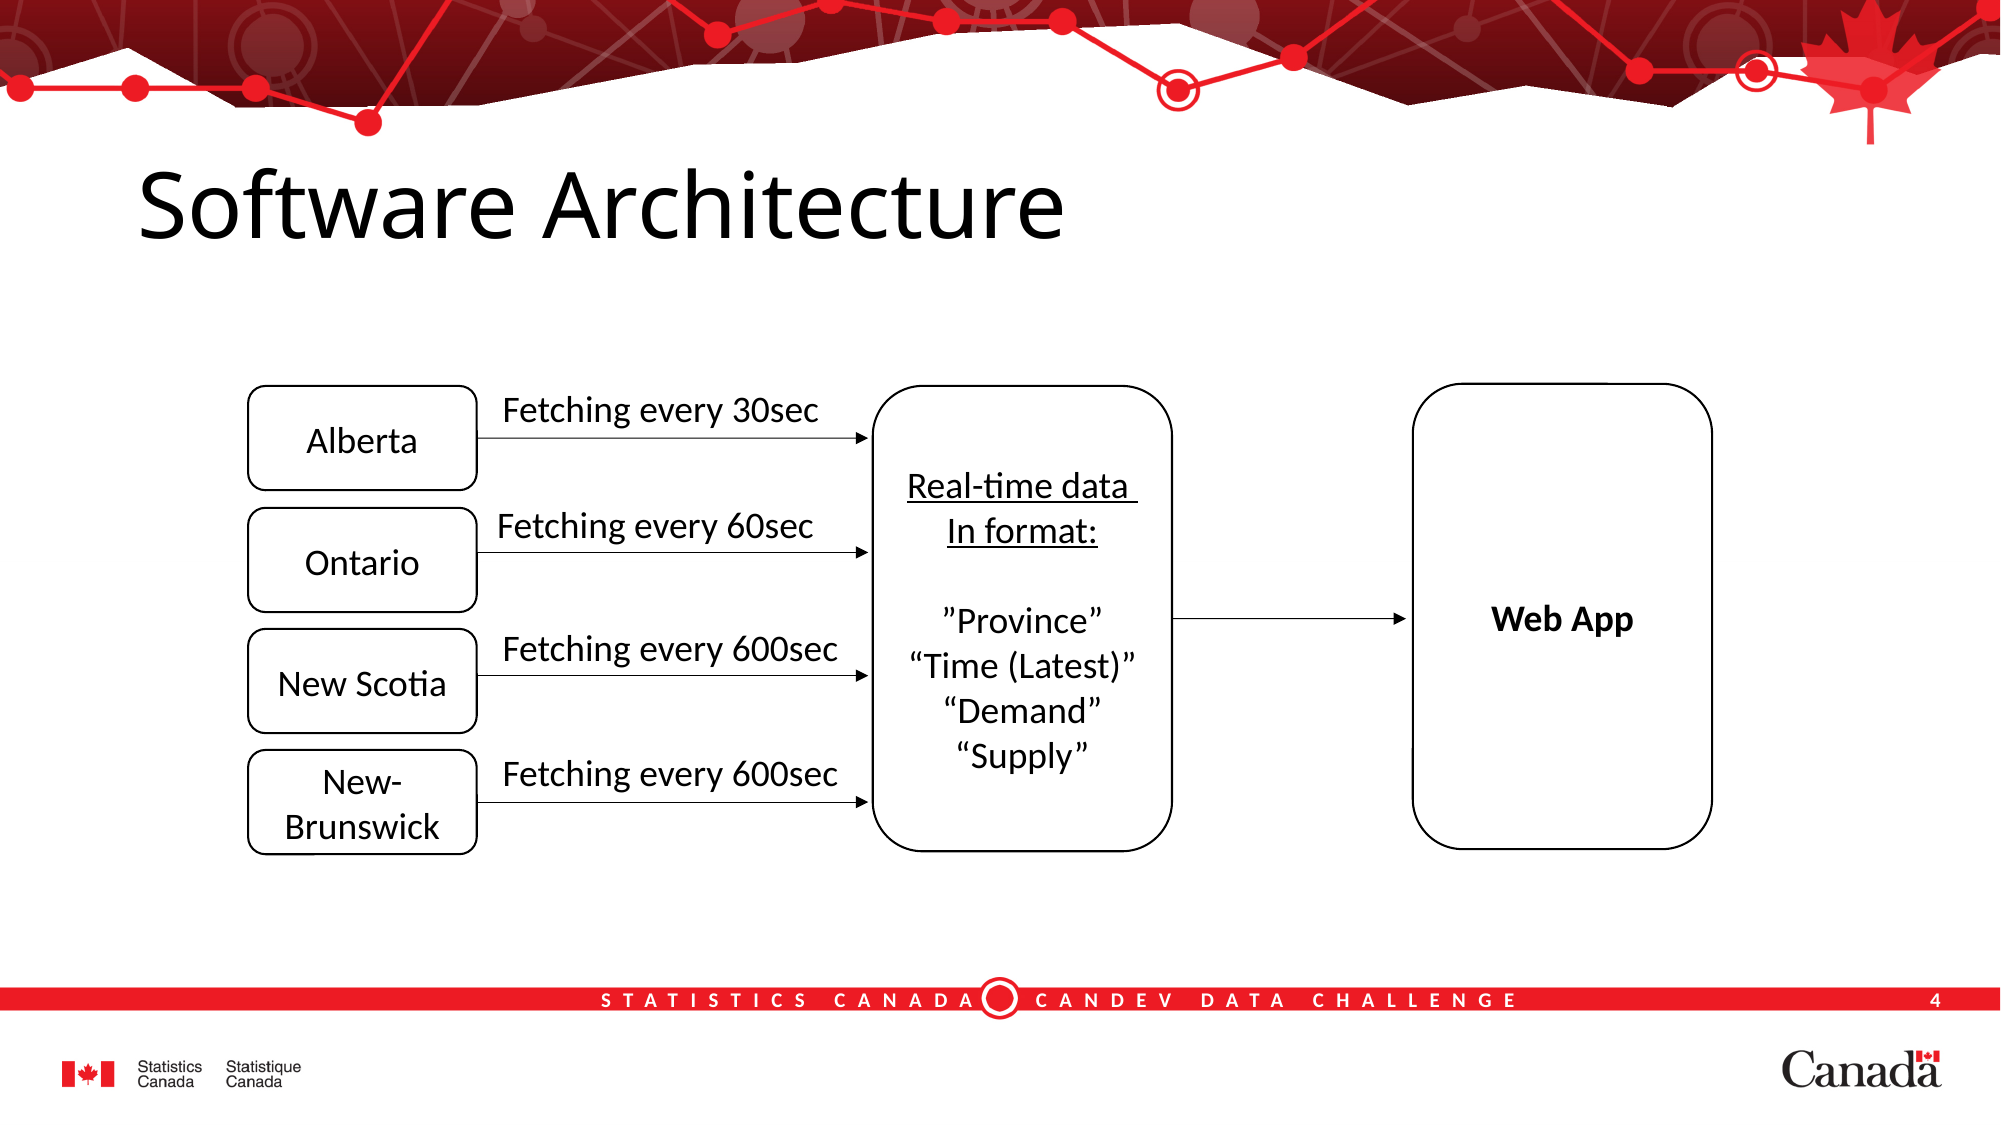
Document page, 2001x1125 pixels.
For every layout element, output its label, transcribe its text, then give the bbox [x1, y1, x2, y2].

text_box Fetching every 60sec [482, 493, 863, 552]
text_box Real-time data In format: ”Province” “Time (Latest)” “Demand” “Supply” [871, 384, 1174, 853]
text_box Fetching every 600sec [487, 741, 869, 802]
text_box Fetching every 30sec [487, 377, 869, 438]
text_box New Scotia [247, 627, 478, 735]
footer STATISTICS CANADA CANDEV DATA CHALLENGE [548, 979, 1567, 1018]
text_box New-Brunswick [247, 748, 478, 856]
picture [0, 0, 2001, 1125]
title Software Architecture [122, 139, 1864, 270]
text_box Ontario [247, 506, 478, 614]
slide_number 4 [1868, 979, 1956, 1018]
text_box Web App [1411, 382, 1714, 851]
text_box Fetching every 600sec [487, 616, 869, 675]
text_box Alberta [247, 384, 478, 492]
